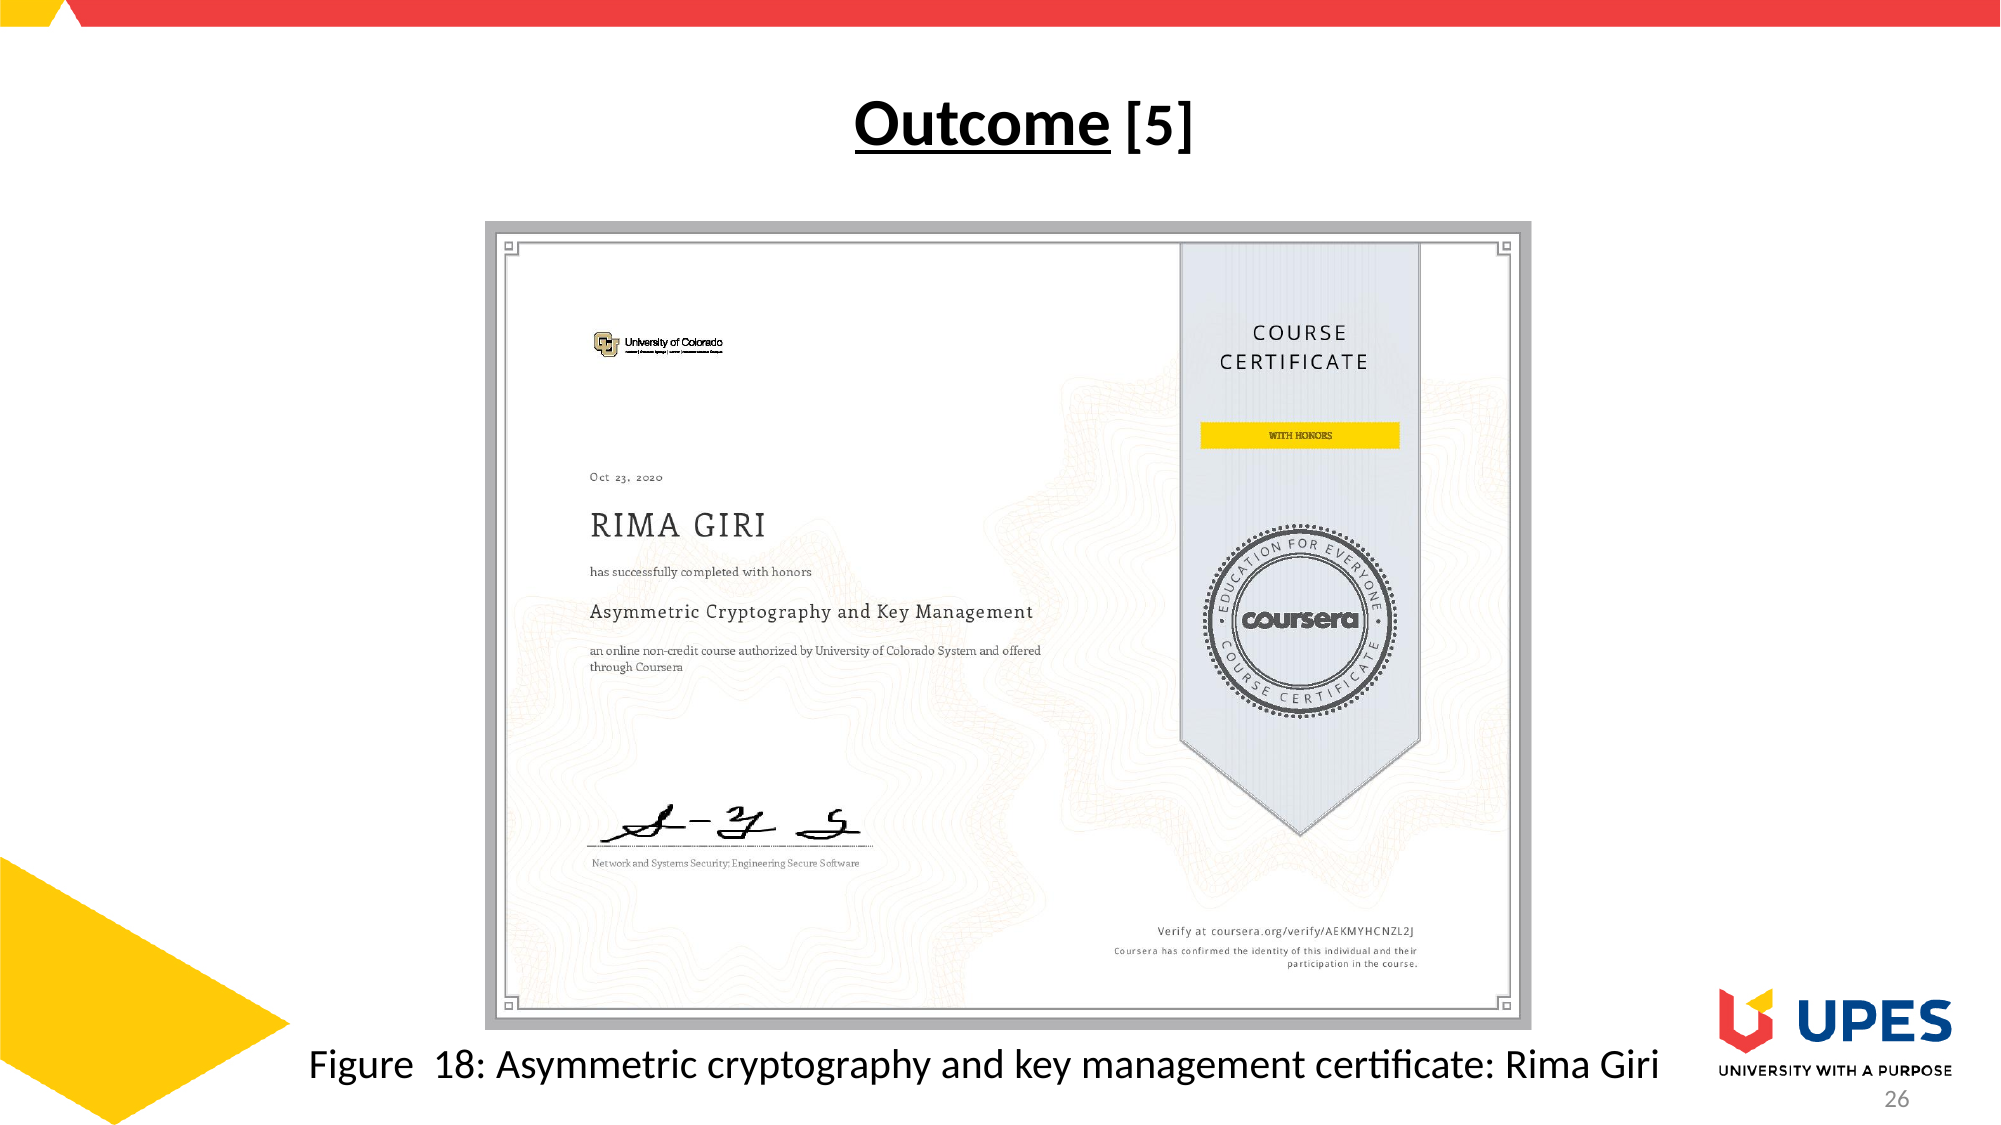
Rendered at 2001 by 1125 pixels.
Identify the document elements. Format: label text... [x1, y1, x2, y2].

title Outcome [5] [125, 70, 1925, 167]
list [484, 221, 1532, 1031]
text_box Figure 18: Asymmetric cryptography and key management certificate: Rima Giri [294, 1029, 1676, 1095]
picture [0, 0, 2001, 1125]
